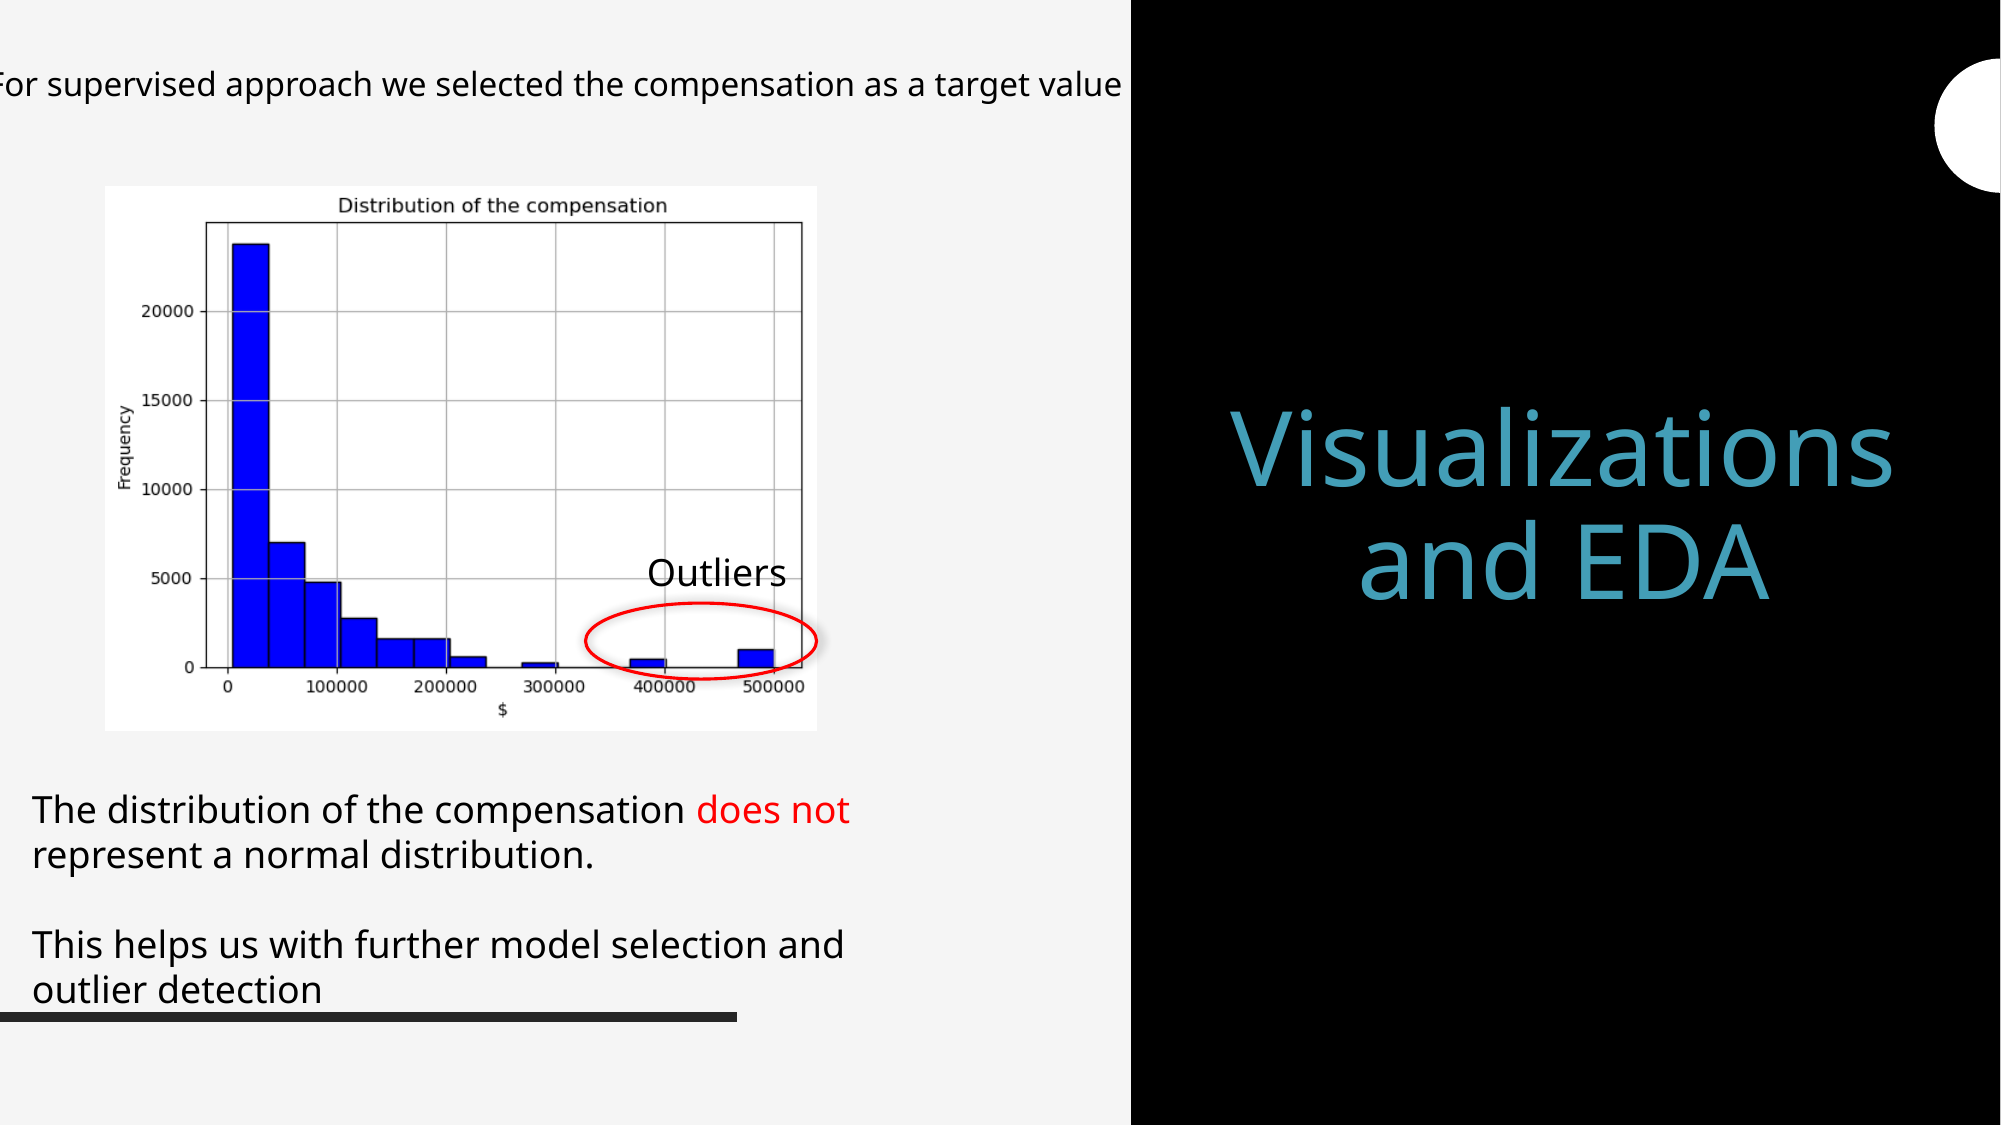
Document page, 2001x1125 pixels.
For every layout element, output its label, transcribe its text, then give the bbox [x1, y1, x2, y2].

text_box For supervised approach we selected the compensation as a target value [0, 55, 1139, 110]
title Visualizations and EDA [1183, 312, 1945, 706]
picture [105, 186, 817, 731]
text_box The distribution of the compensation does not represent a normal distribution. This helps us with further model selection and outlier detection [17, 778, 967, 1019]
